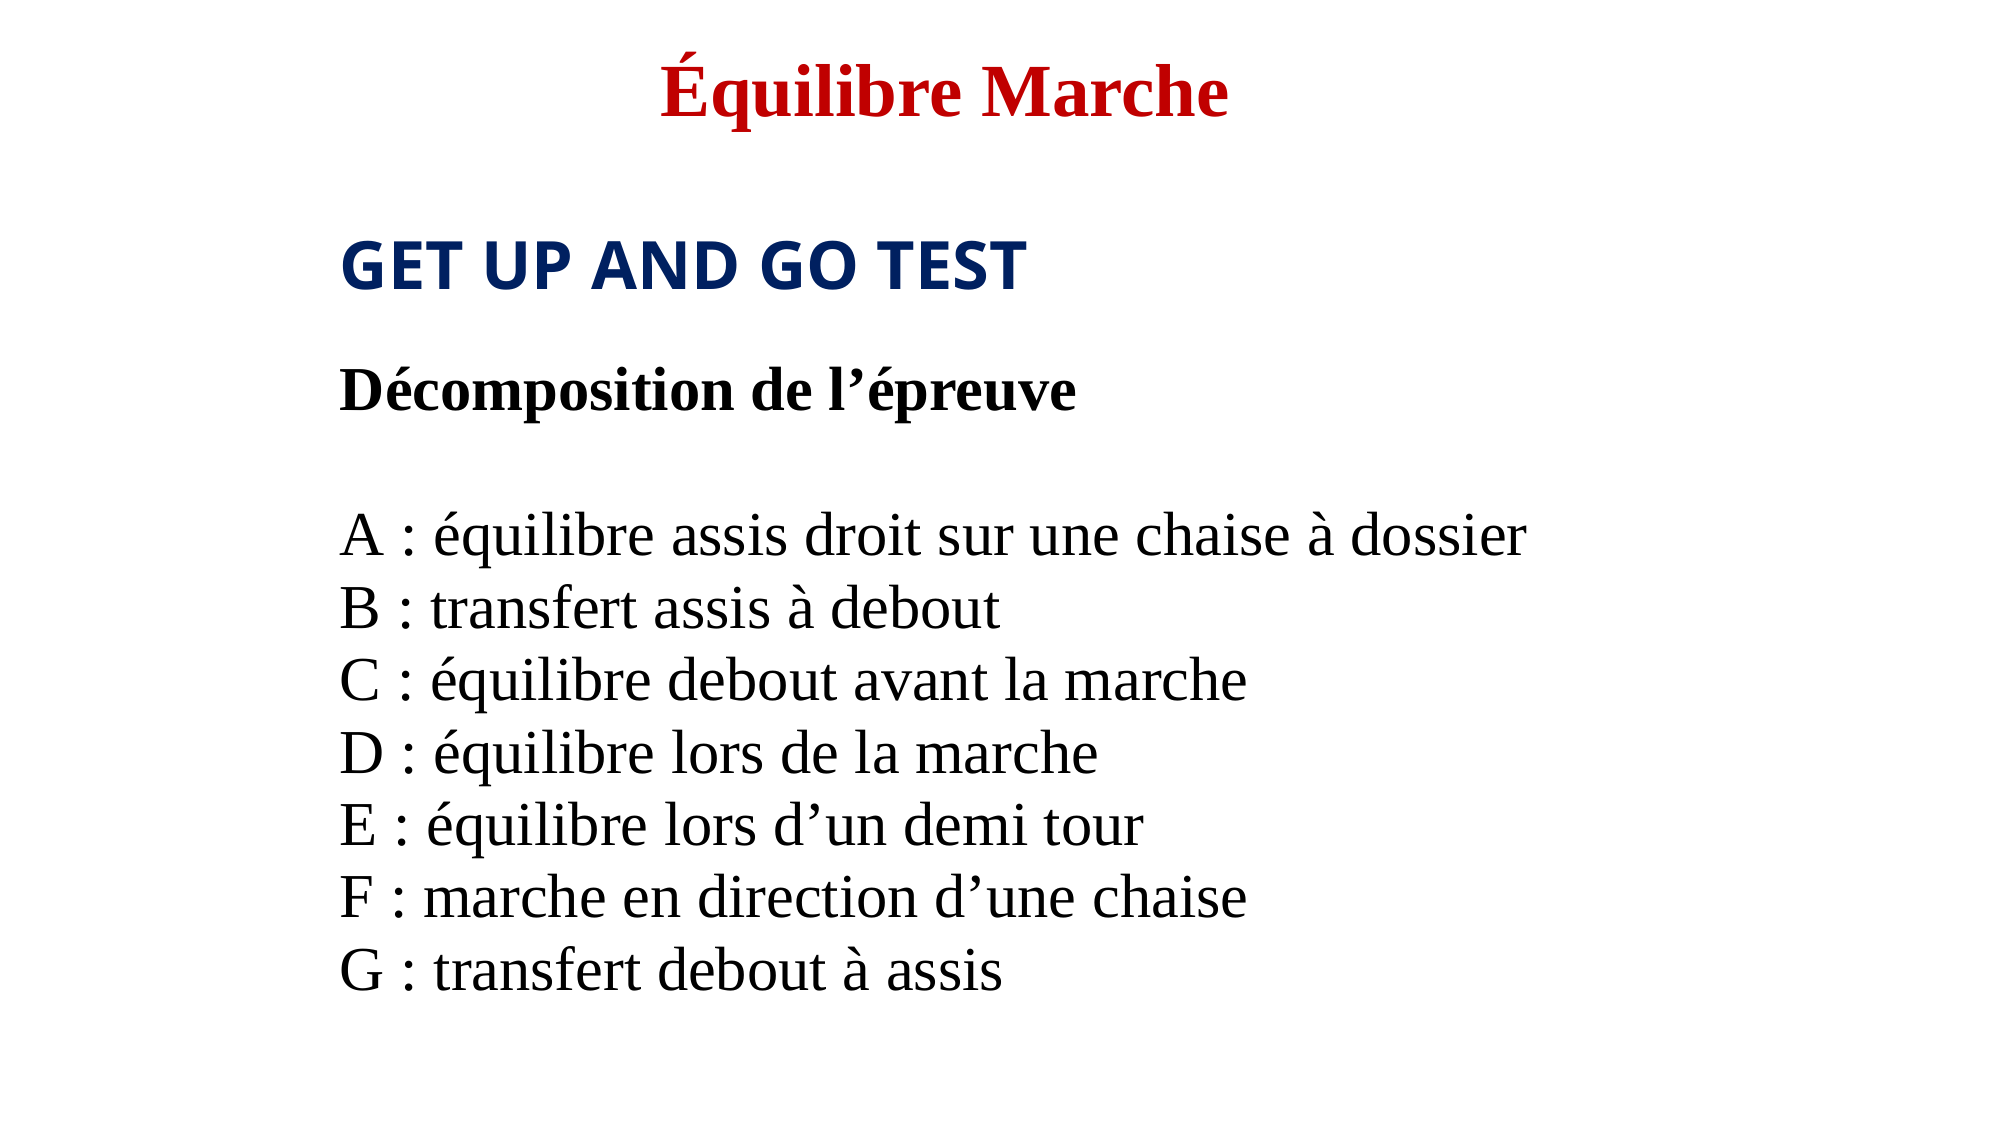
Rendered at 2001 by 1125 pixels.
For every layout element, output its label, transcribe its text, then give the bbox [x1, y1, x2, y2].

list GET UP AND GO TEST Décomposition de l’épreuve A : équilibre assis droit sur une chaise à dossier B : transfert assis à debout C : équilibre debout avant la marche D : équilibre lors de la marche E : équilibre lors d’un demi tour F : marche en direction d’une chaise G : transfert debout à assis [324, 137, 1750, 1079]
text_box Équilibre Marche [645, 33, 1246, 139]
